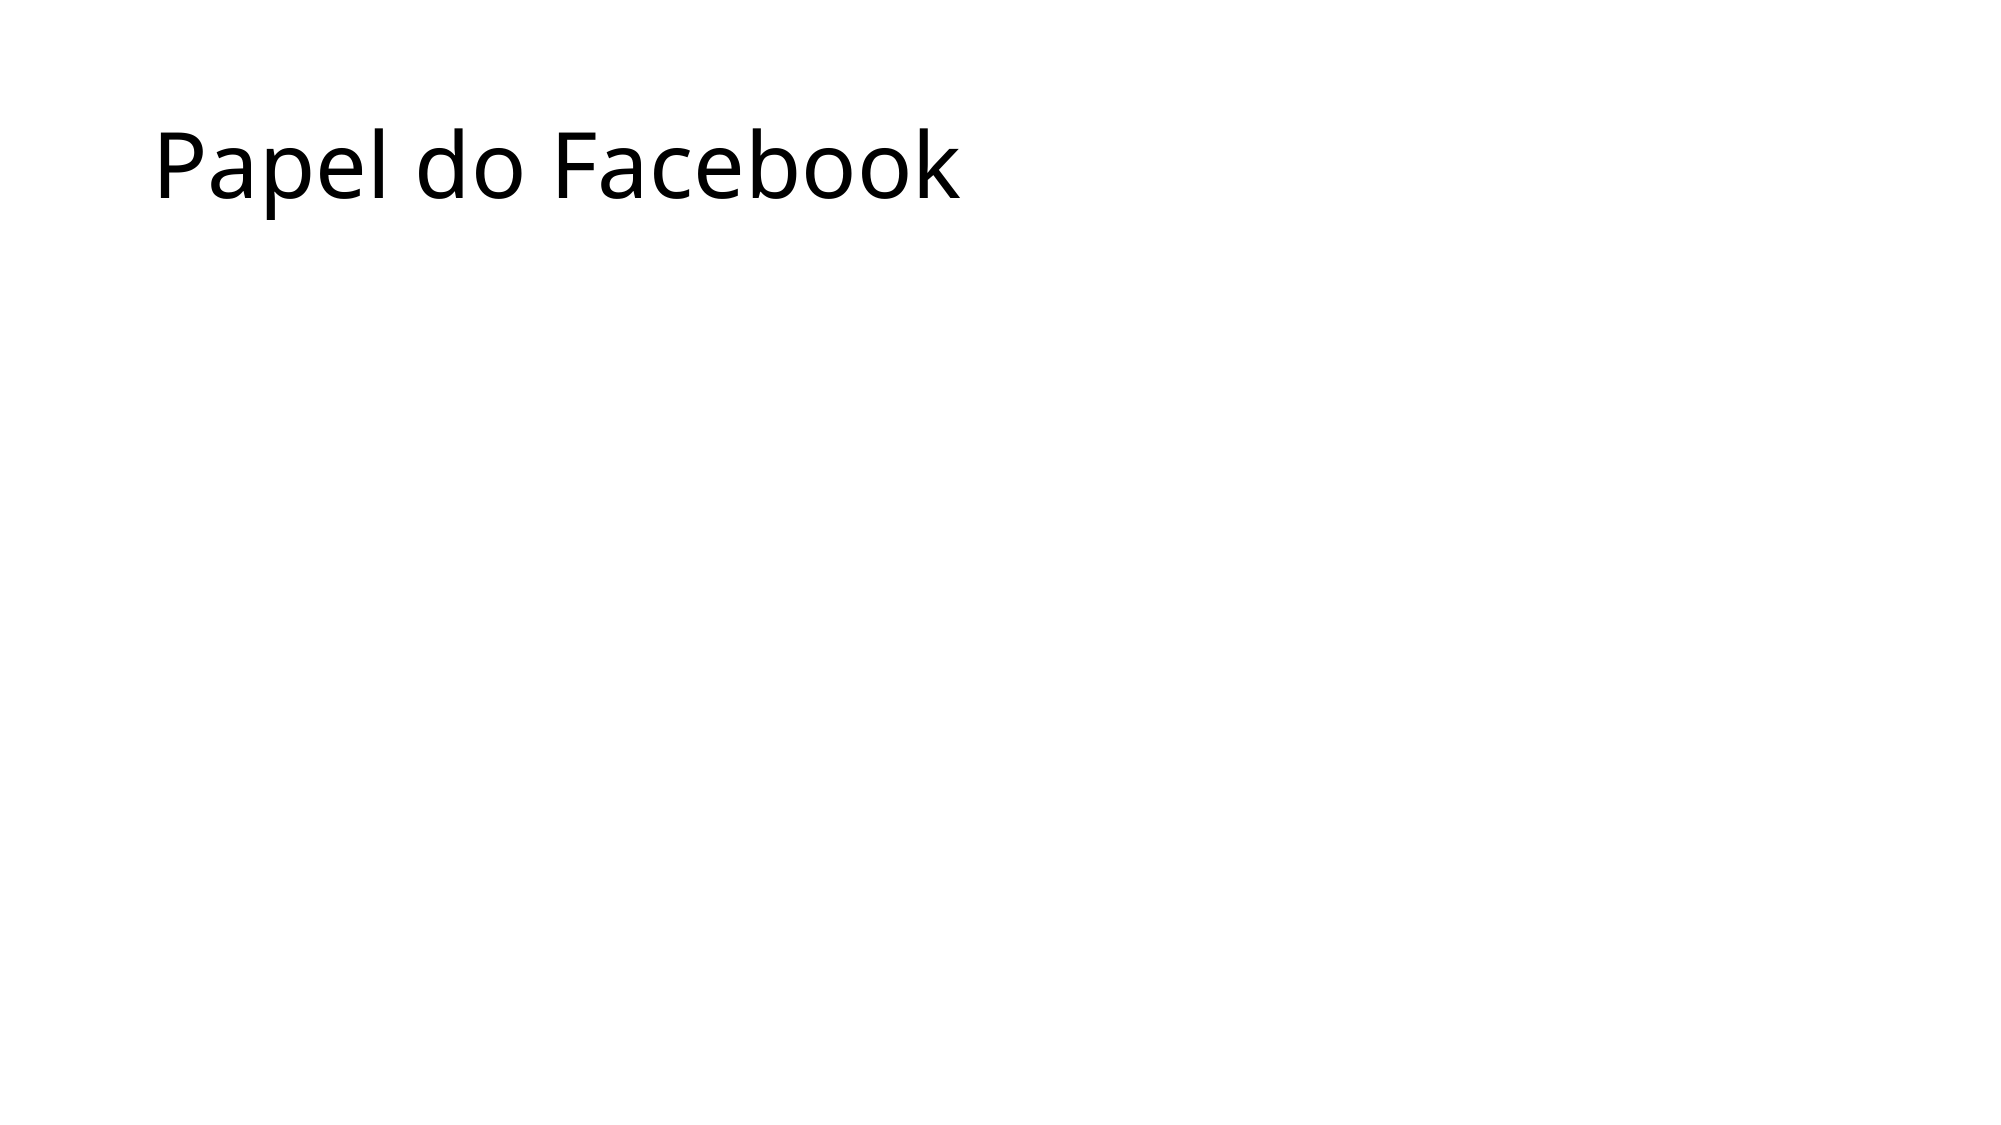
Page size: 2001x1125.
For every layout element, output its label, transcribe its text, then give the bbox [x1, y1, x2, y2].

title Papel do Facebook [137, 59, 1863, 278]
